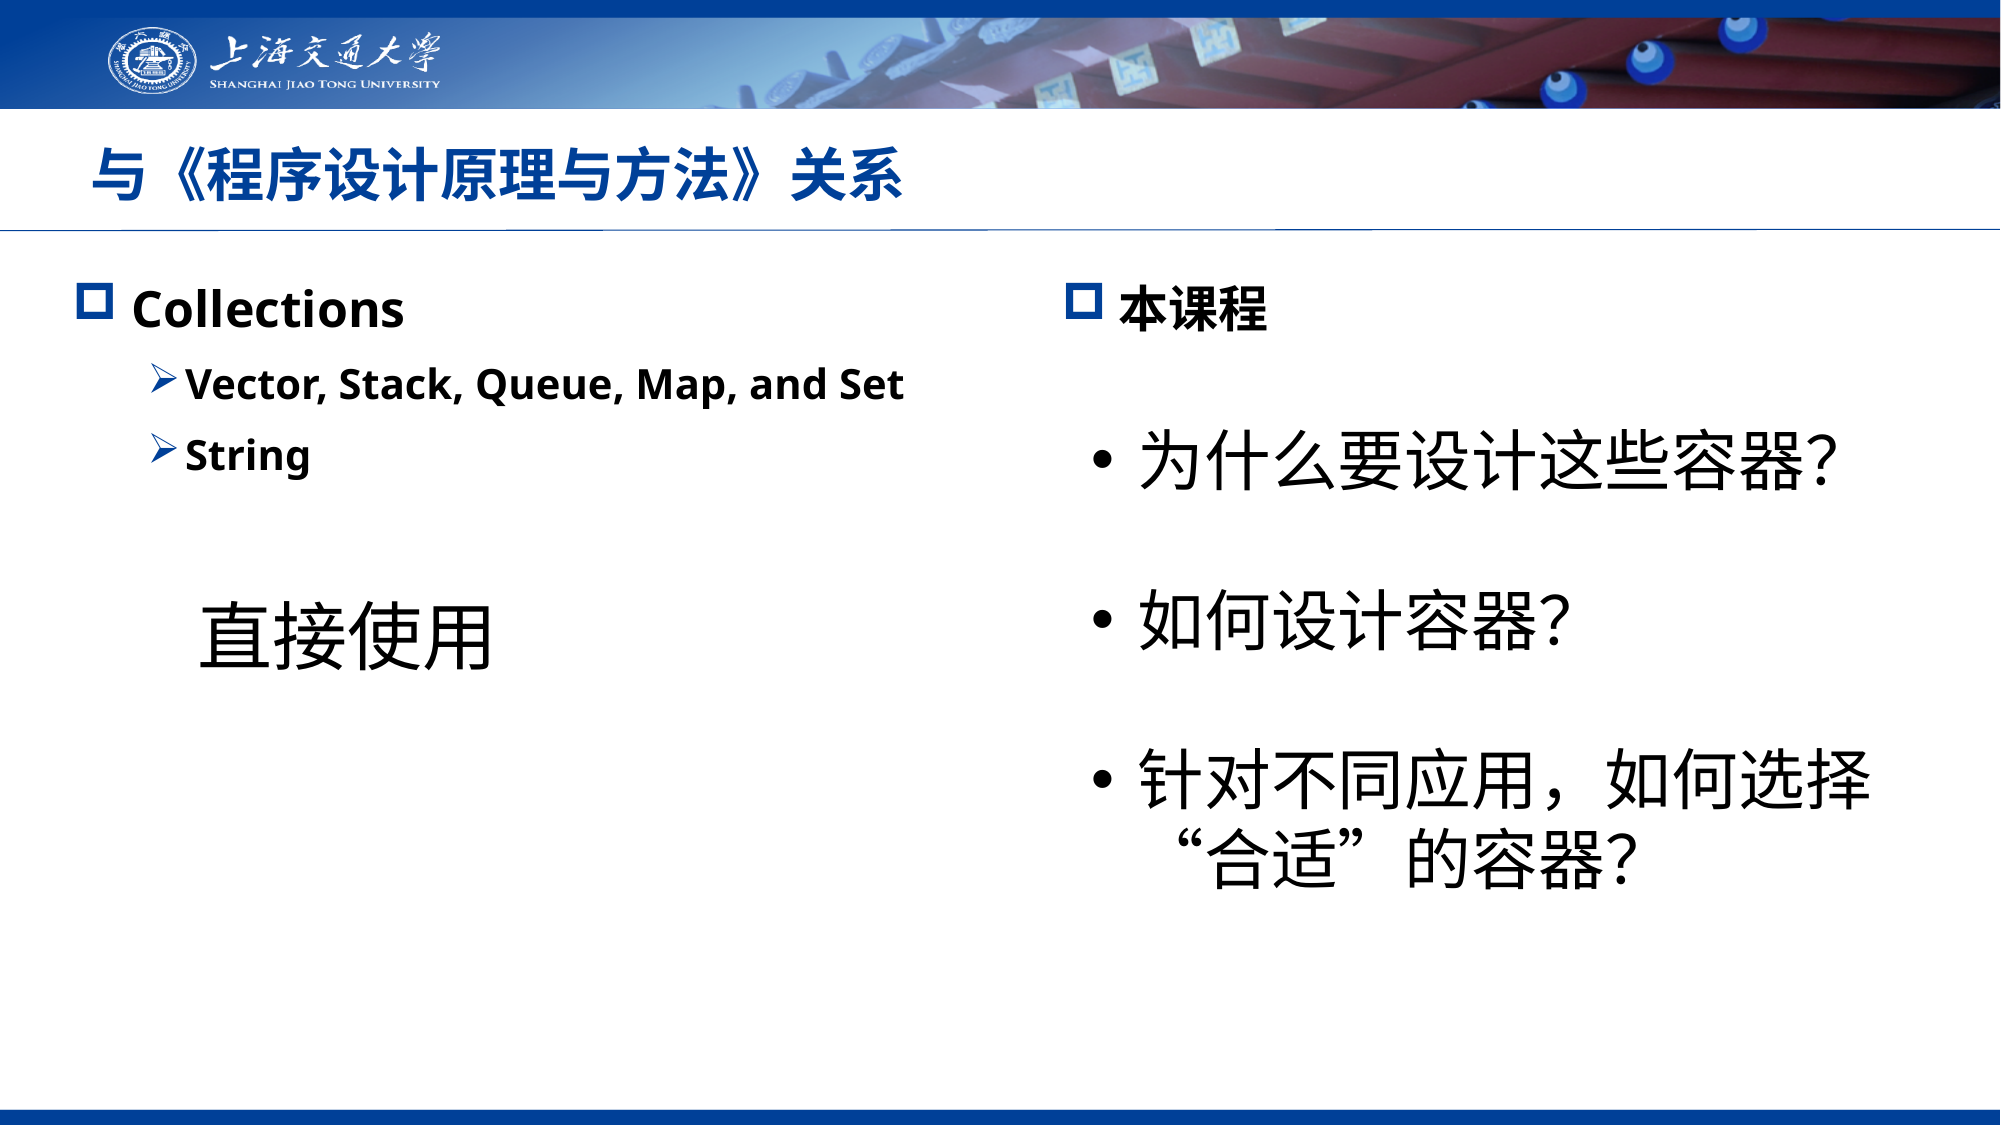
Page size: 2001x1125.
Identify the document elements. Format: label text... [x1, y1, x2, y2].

title 与《程序设计原理与方法》关系 [57, 122, 940, 217]
list Collections Vector, Stack, Queue, Map, and Set String [57, 258, 940, 1074]
text_box 直接使用 [182, 581, 513, 687]
text_box 为什么要设计这些容器？ 如何设计容器？ 针对不同应用，如何选择“合适”的容器？ [1075, 410, 1943, 951]
picture [0, 0, 2001, 109]
list 本课程 [1046, 258, 1929, 1074]
